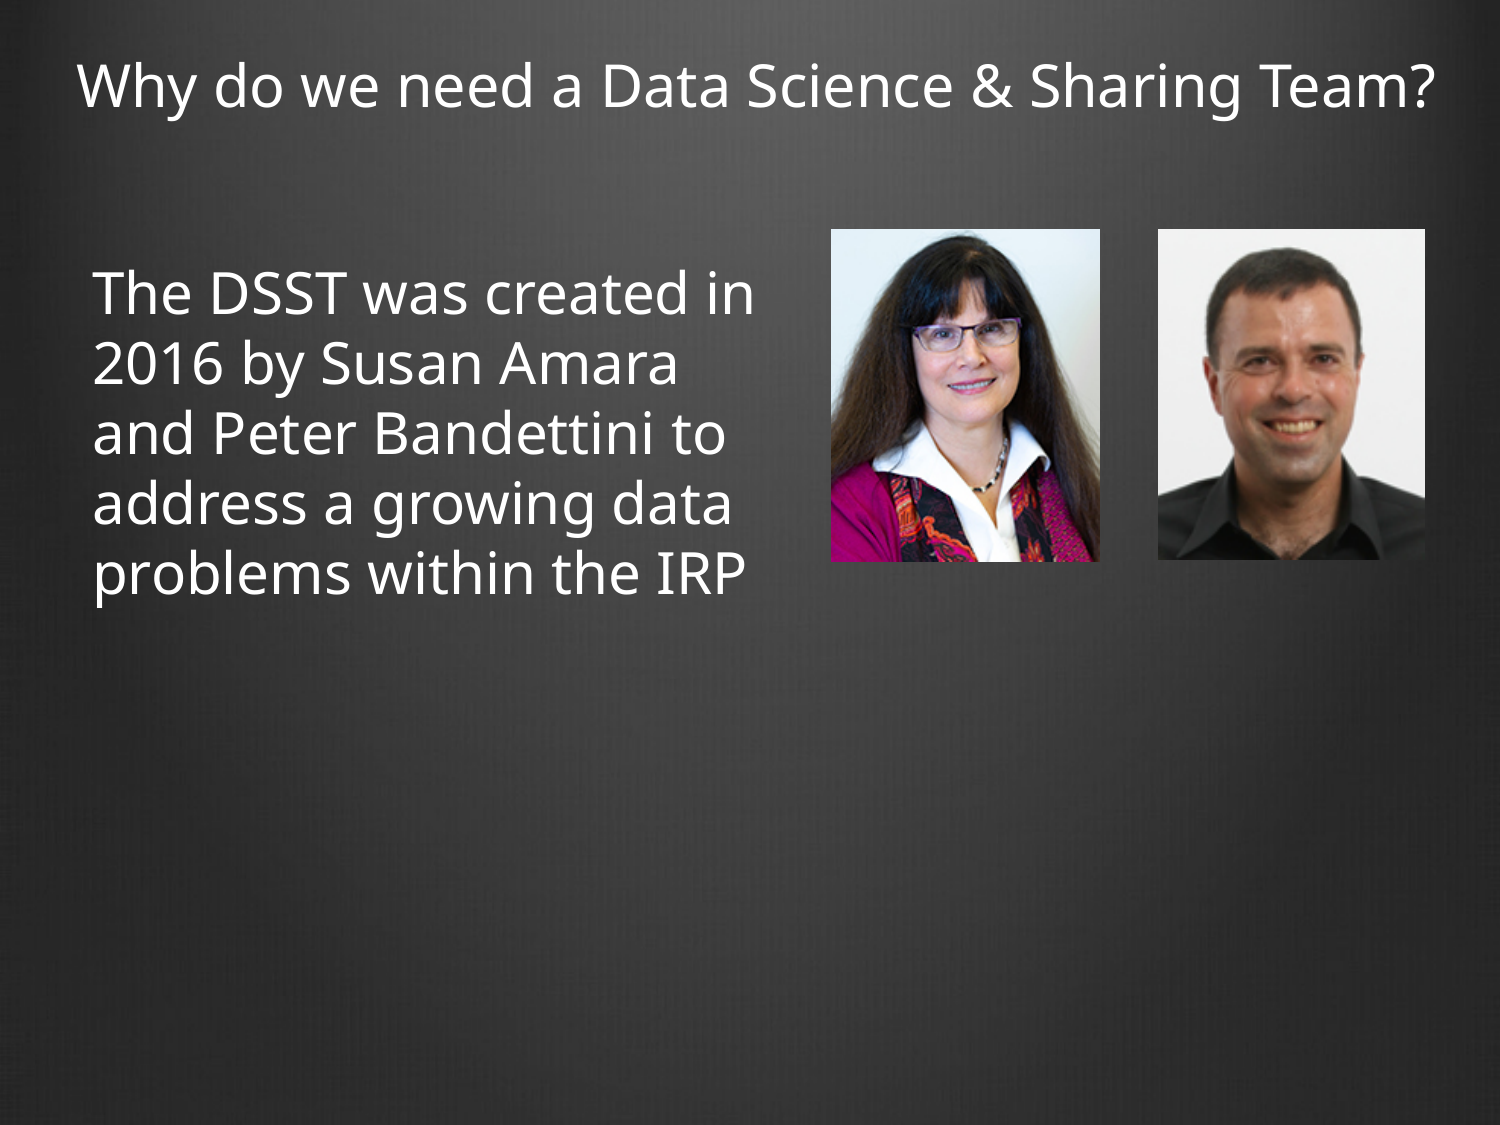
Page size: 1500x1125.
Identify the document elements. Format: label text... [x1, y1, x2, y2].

text_box The DSST was created in 2016 by Susan Amara and Peter Bandettini to address a growing data problems within the IRP [77, 248, 773, 614]
picture [1158, 229, 1425, 560]
picture [831, 229, 1100, 562]
text_box Why do we need a Data Science & Sharing Team? [13, 12, 1500, 155]
